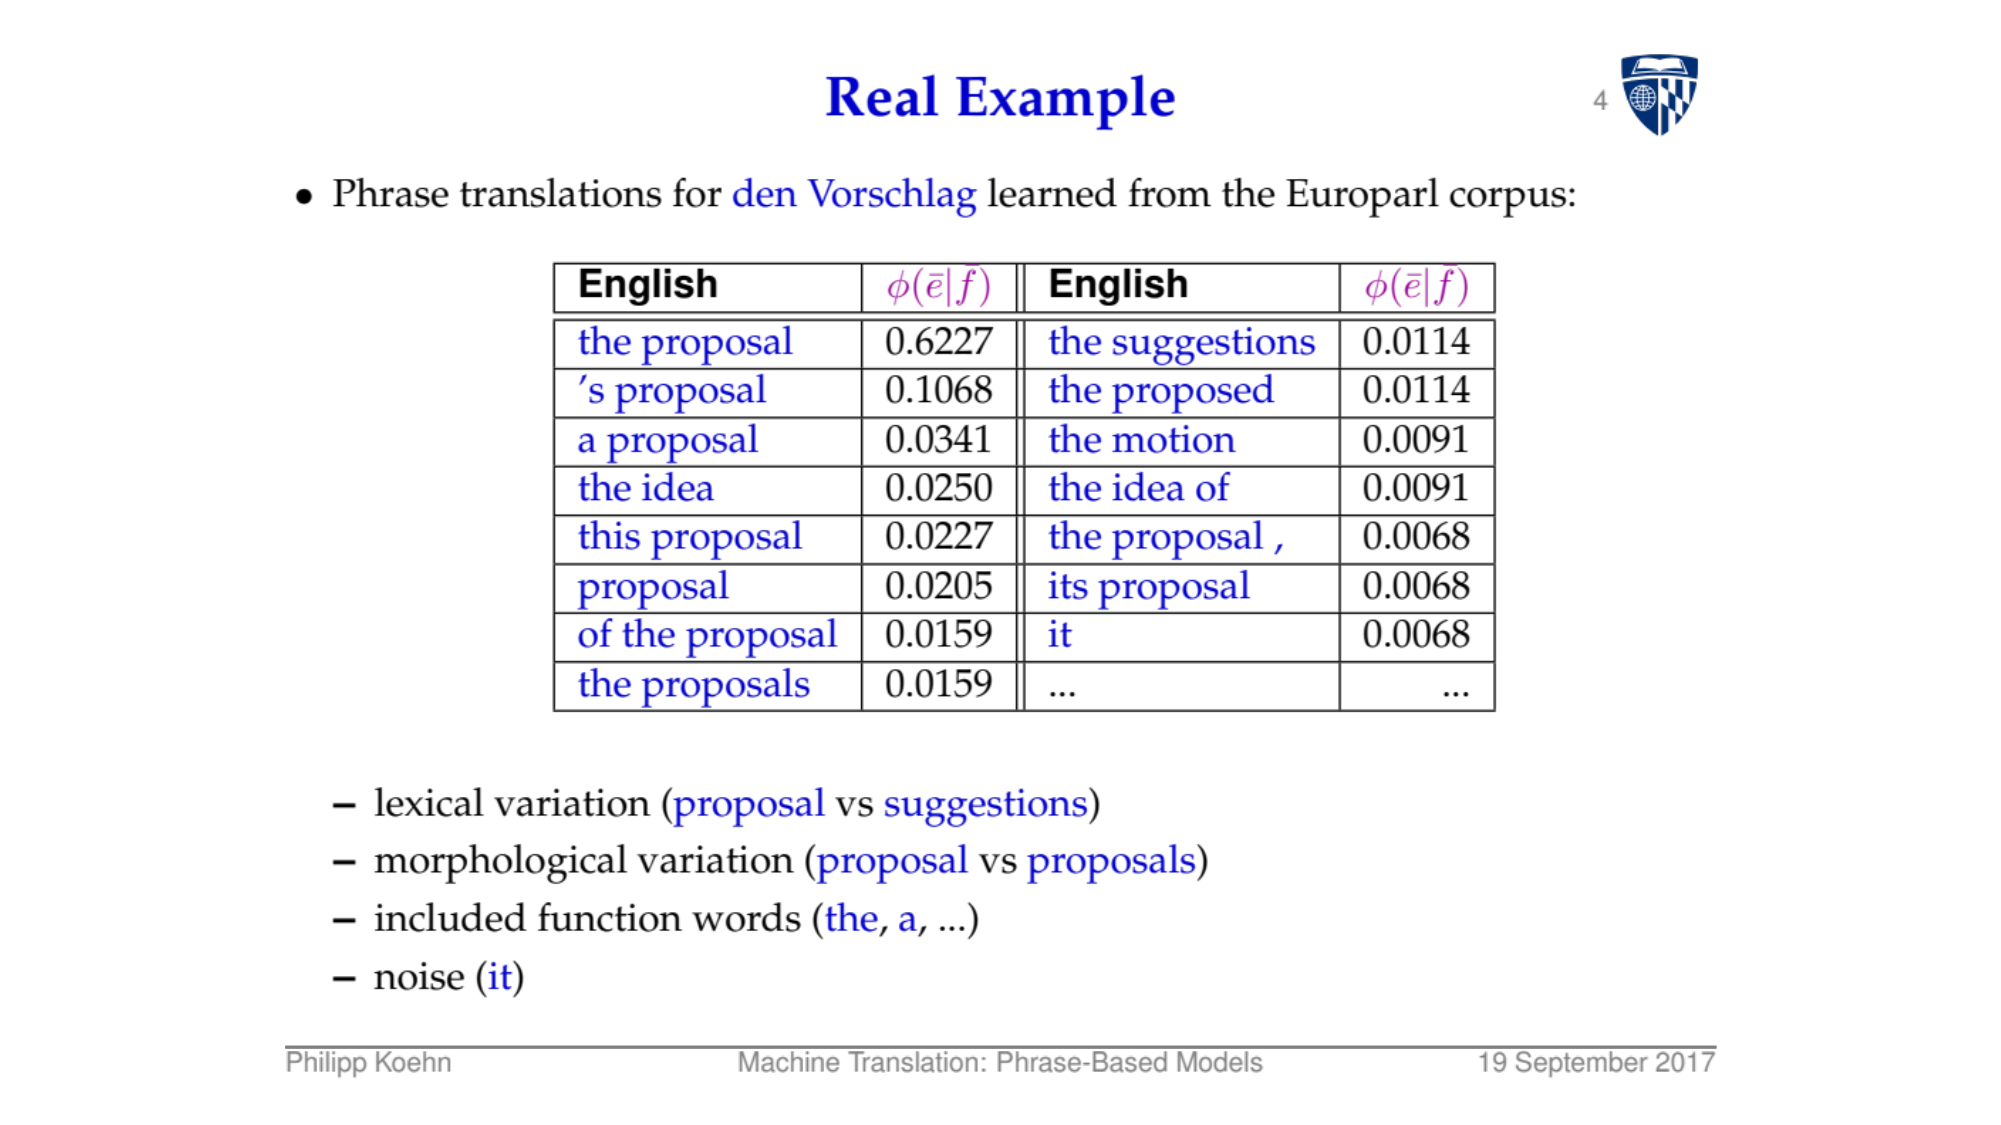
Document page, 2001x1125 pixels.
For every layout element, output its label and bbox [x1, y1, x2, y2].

picture [203, 0, 1796, 1125]
